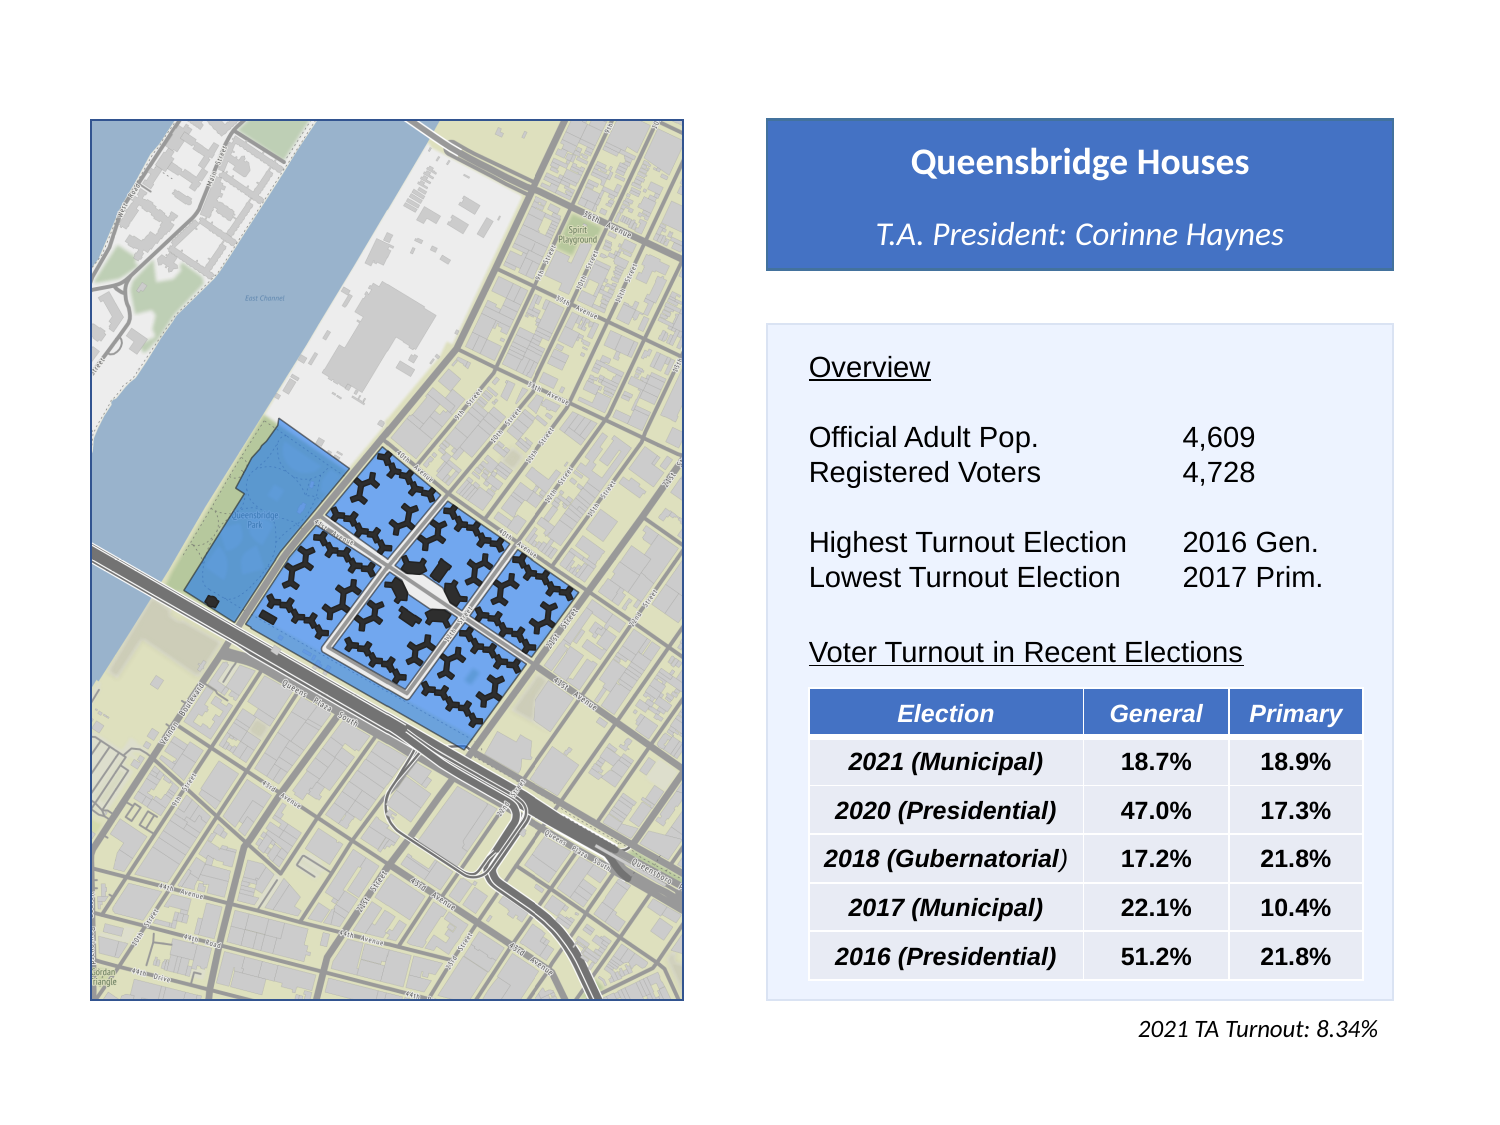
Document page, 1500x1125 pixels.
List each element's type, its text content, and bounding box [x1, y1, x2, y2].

table_cell 10.4% [1230, 884, 1362, 930]
text_box Overview Official Adult Pop. 4,609 Registered Voters 4,728 Highest Turnout Election 2016 Gen. Lowest Turnout Election 2017 Prim. [808, 340, 1364, 625]
table_cell 2021 (Municipal) [810, 740, 1083, 785]
text_box [766, 323, 1394, 1001]
text_box Queensbridge Houses T.A. President: Corinne Haynes [766, 118, 1394, 271]
table_cell 21.8% [1230, 835, 1362, 882]
table_cell 2018 (Gubernatorial) [810, 835, 1083, 882]
table_cell 2016 (Presidential) [810, 932, 1083, 979]
text_box 2021 TA Turnout: 8.34% [767, 1004, 1394, 1050]
table_cell 21.8% [1230, 932, 1362, 979]
text_box [90, 119, 684, 1001]
table_header General [1084, 689, 1228, 734]
table_cell 17.3% [1230, 786, 1362, 833]
table_cell 51.2% [1084, 932, 1228, 979]
table_cell 18.7% [1084, 740, 1228, 785]
table_cell 22.1% [1084, 884, 1228, 930]
table_cell 17.2% [1084, 835, 1228, 882]
table_cell 2020 (Presidential) [810, 786, 1083, 833]
table_cell 2017 (Municipal) [810, 884, 1083, 930]
table_header Primary [1230, 689, 1362, 734]
table_cell 18.9% [1230, 740, 1362, 785]
text_box Voter Turnout in Recent Elections [808, 625, 1364, 687]
table_cell 47.0% [1084, 786, 1228, 833]
table_header Election [810, 689, 1083, 734]
